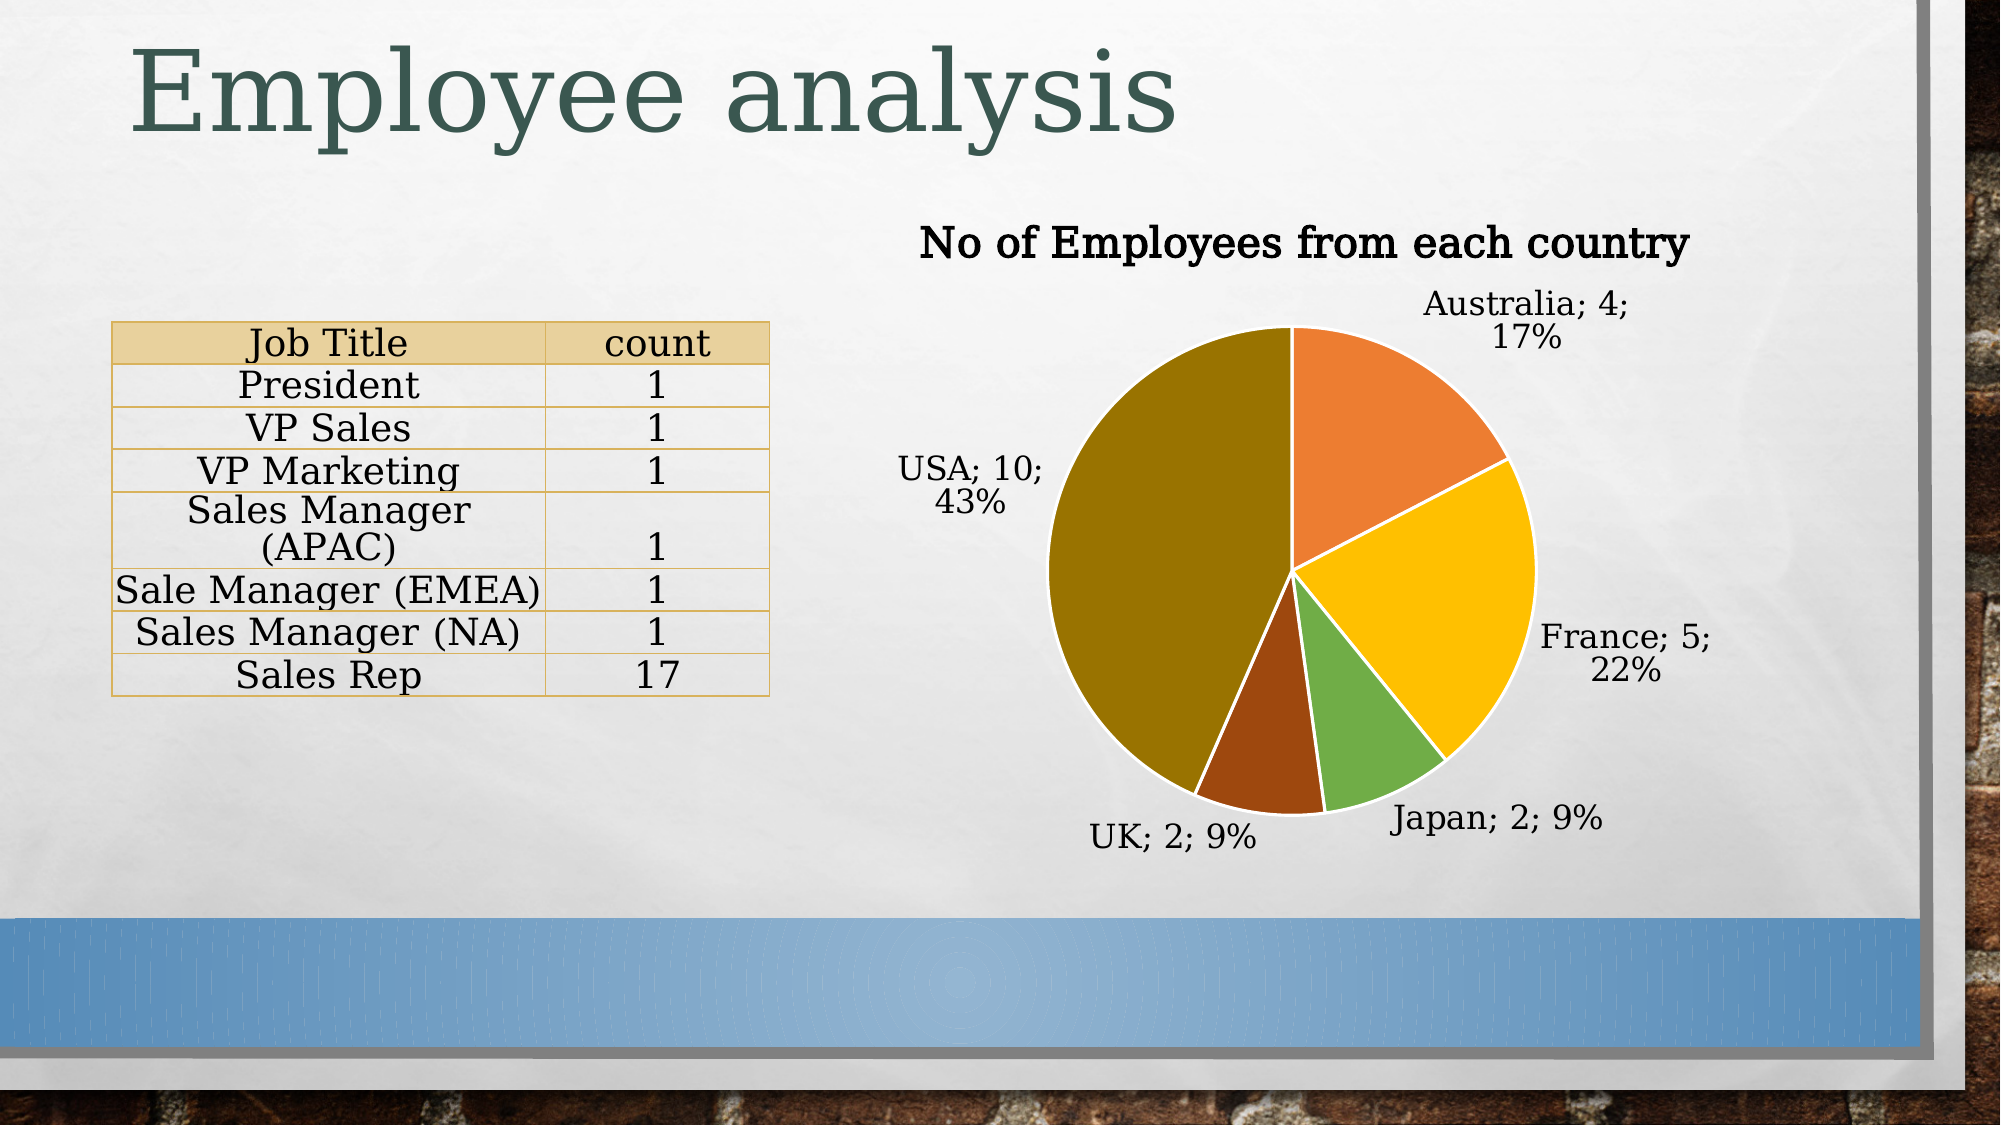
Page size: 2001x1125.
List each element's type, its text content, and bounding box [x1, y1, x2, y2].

table_cell President [113, 365, 545, 406]
table_cell 1 [546, 569, 769, 610]
table_cell Sales Manager (APAC) [113, 493, 545, 568]
table_cell 17 [546, 654, 769, 695]
table_cell 1 [546, 612, 769, 653]
table_cell VP Sales [113, 408, 545, 448]
table_cell 1 [546, 450, 769, 491]
table_header Job Title [113, 323, 545, 363]
chart [790, 189, 1818, 882]
table_cell Sale Manager (EMEA) [113, 569, 545, 610]
table_cell 1 [546, 365, 769, 406]
table_cell VP Marketing [113, 450, 545, 491]
table_header count [546, 323, 769, 363]
table_cell Sales Rep [113, 654, 545, 695]
table_cell 1 [546, 408, 769, 448]
picture [0, 0, 2000, 1125]
title Employee analysis [112, 0, 1818, 190]
table_cell 1 [546, 493, 769, 568]
table_cell Sales Manager (NA) [113, 612, 545, 653]
